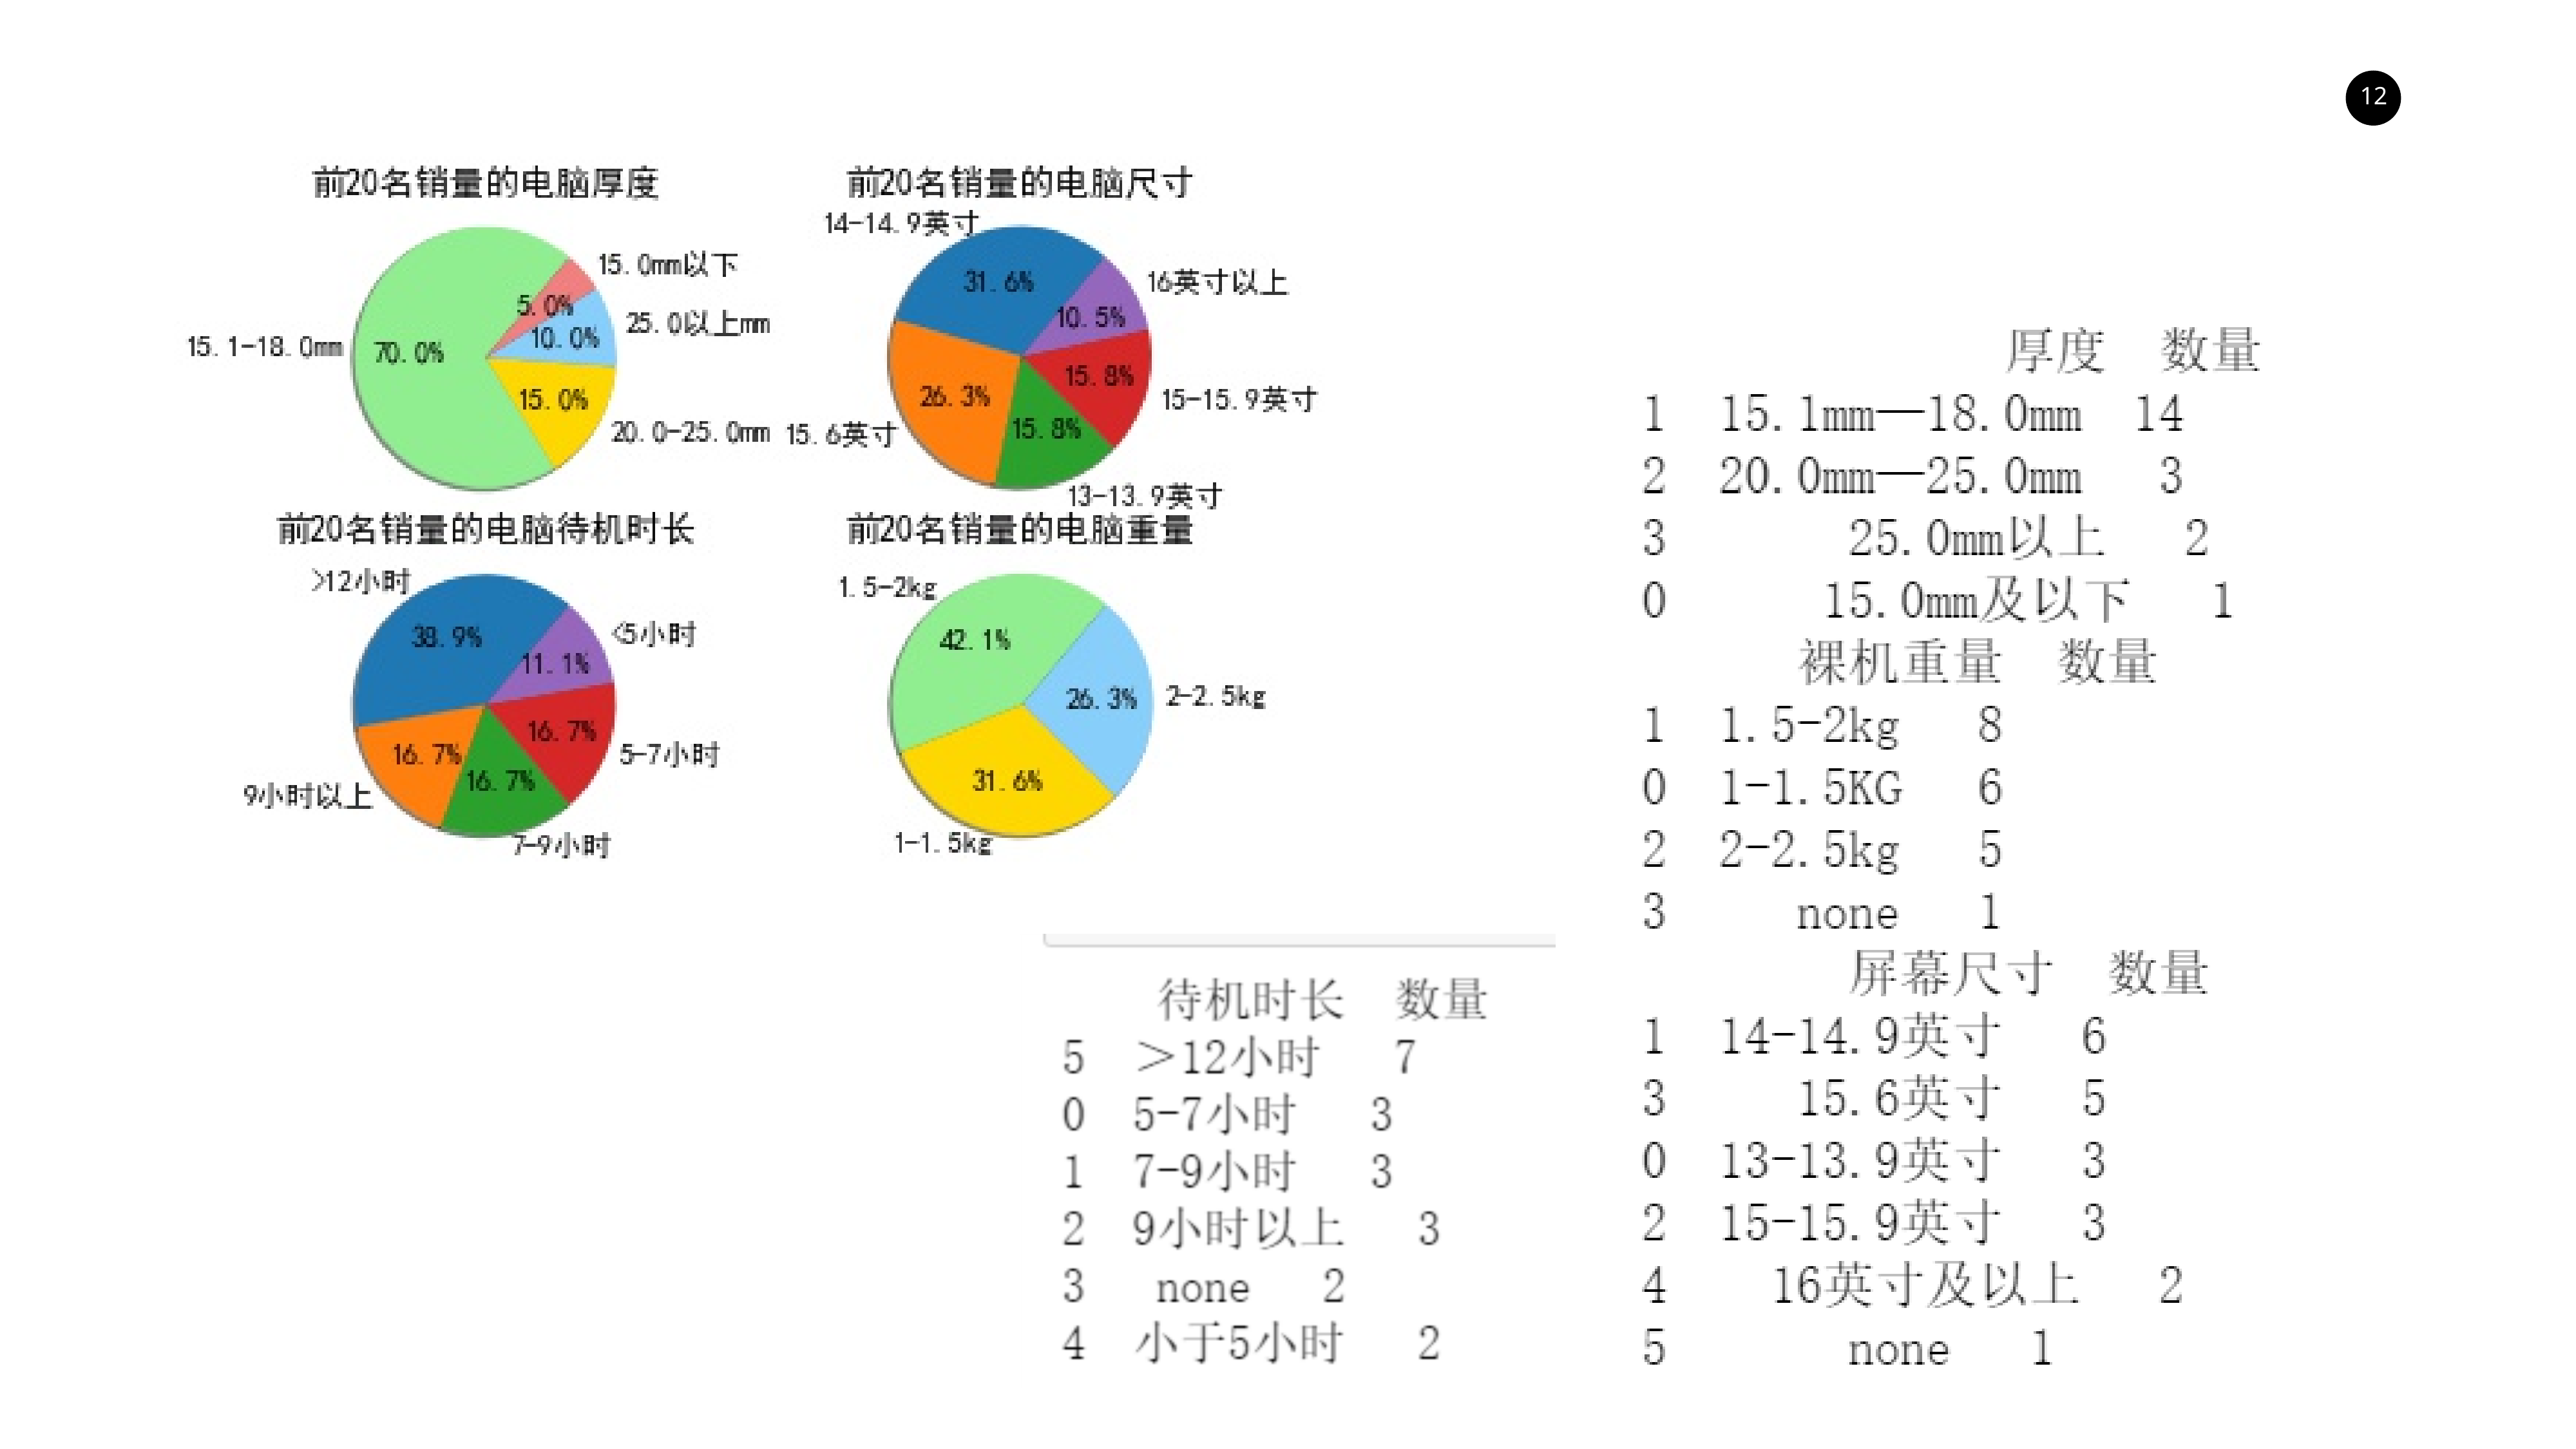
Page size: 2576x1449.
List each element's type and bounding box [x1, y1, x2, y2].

picture [104, 110, 1556, 1388]
picture [1583, 312, 2501, 1388]
